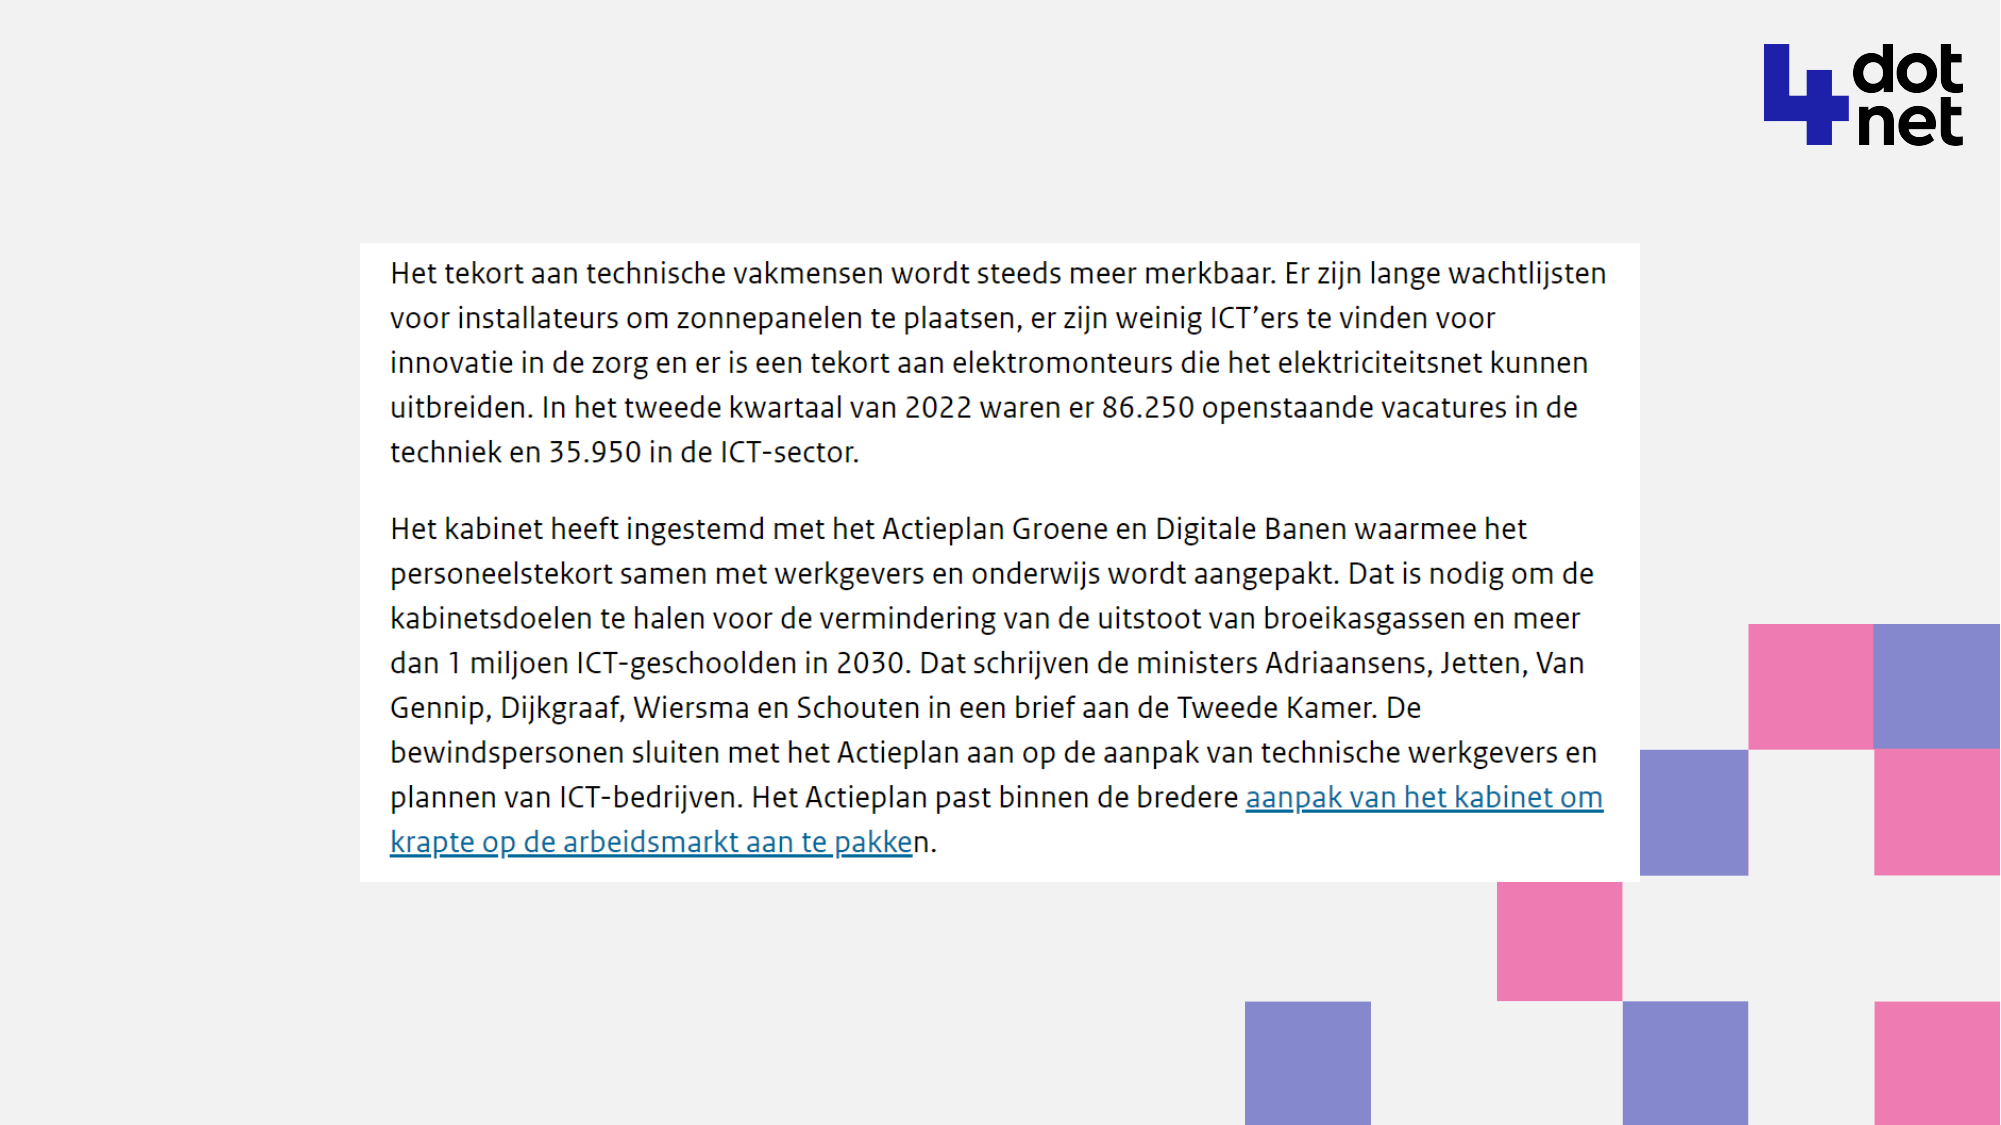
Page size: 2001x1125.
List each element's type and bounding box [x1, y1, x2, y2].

picture [360, 243, 1640, 882]
picture [1764, 44, 1963, 146]
